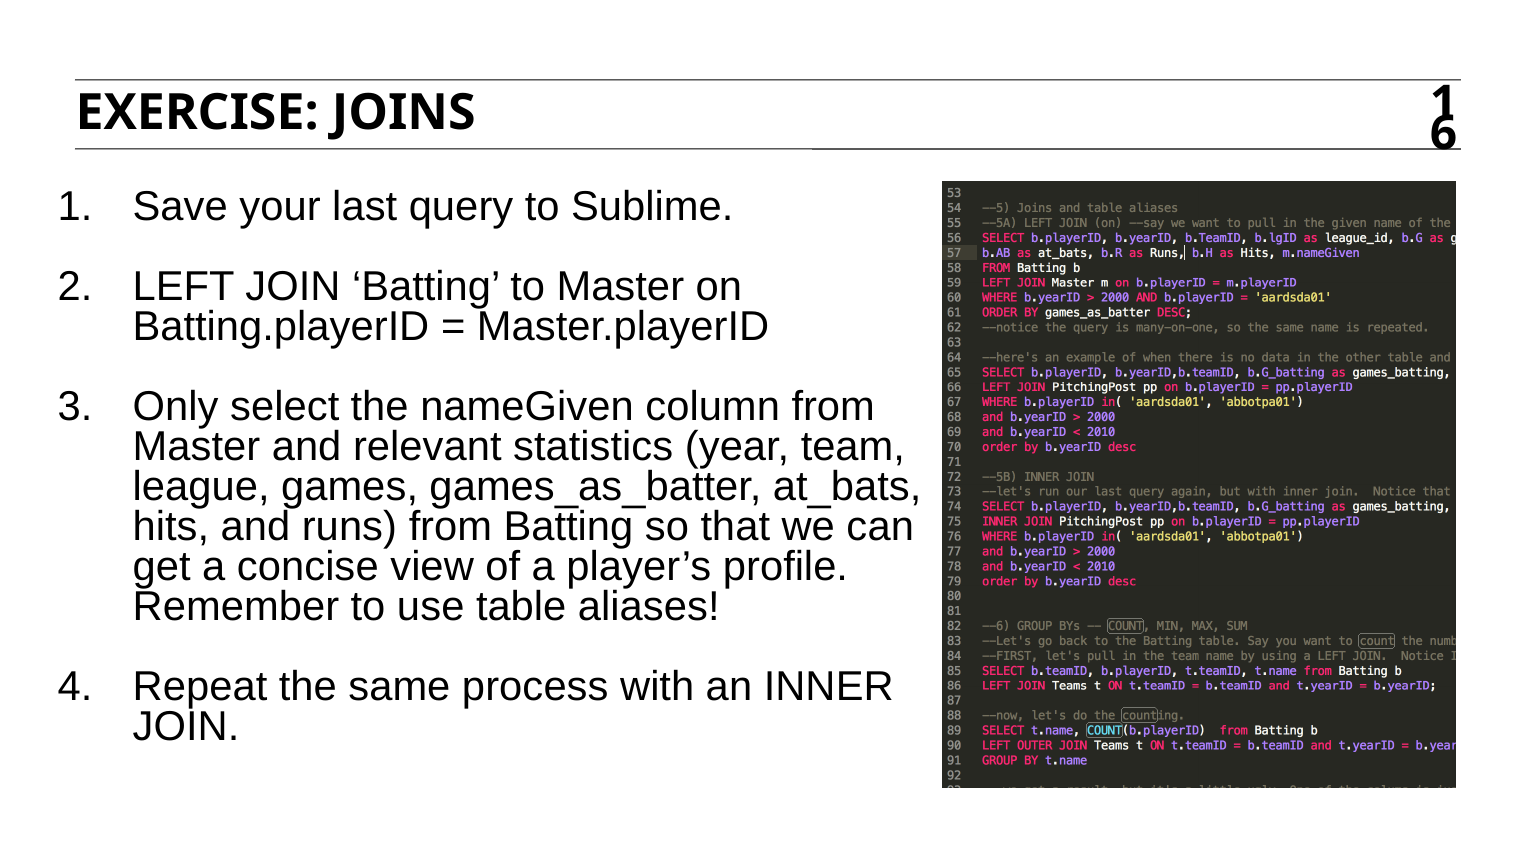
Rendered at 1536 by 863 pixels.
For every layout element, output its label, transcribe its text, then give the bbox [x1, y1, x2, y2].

slide_number 16 [1419, 86, 1461, 138]
picture [942, 180, 1456, 789]
text_box Save your last query to Sublime. LEFT JOIN ‘Batting’ to Master on Batting.playerID = Master.playerID Only select the nameGiven column from Master and relevant statistics (year, team, league, games, games_as_batter, at_bats, hits, and runs) from Batting so that we can get a concise view of a player’s profile. Remember to use table aliases! Repeat the same process with an INNER JOIN. [42, 181, 940, 796]
list Exercise: JOINS [60, 81, 1231, 132]
